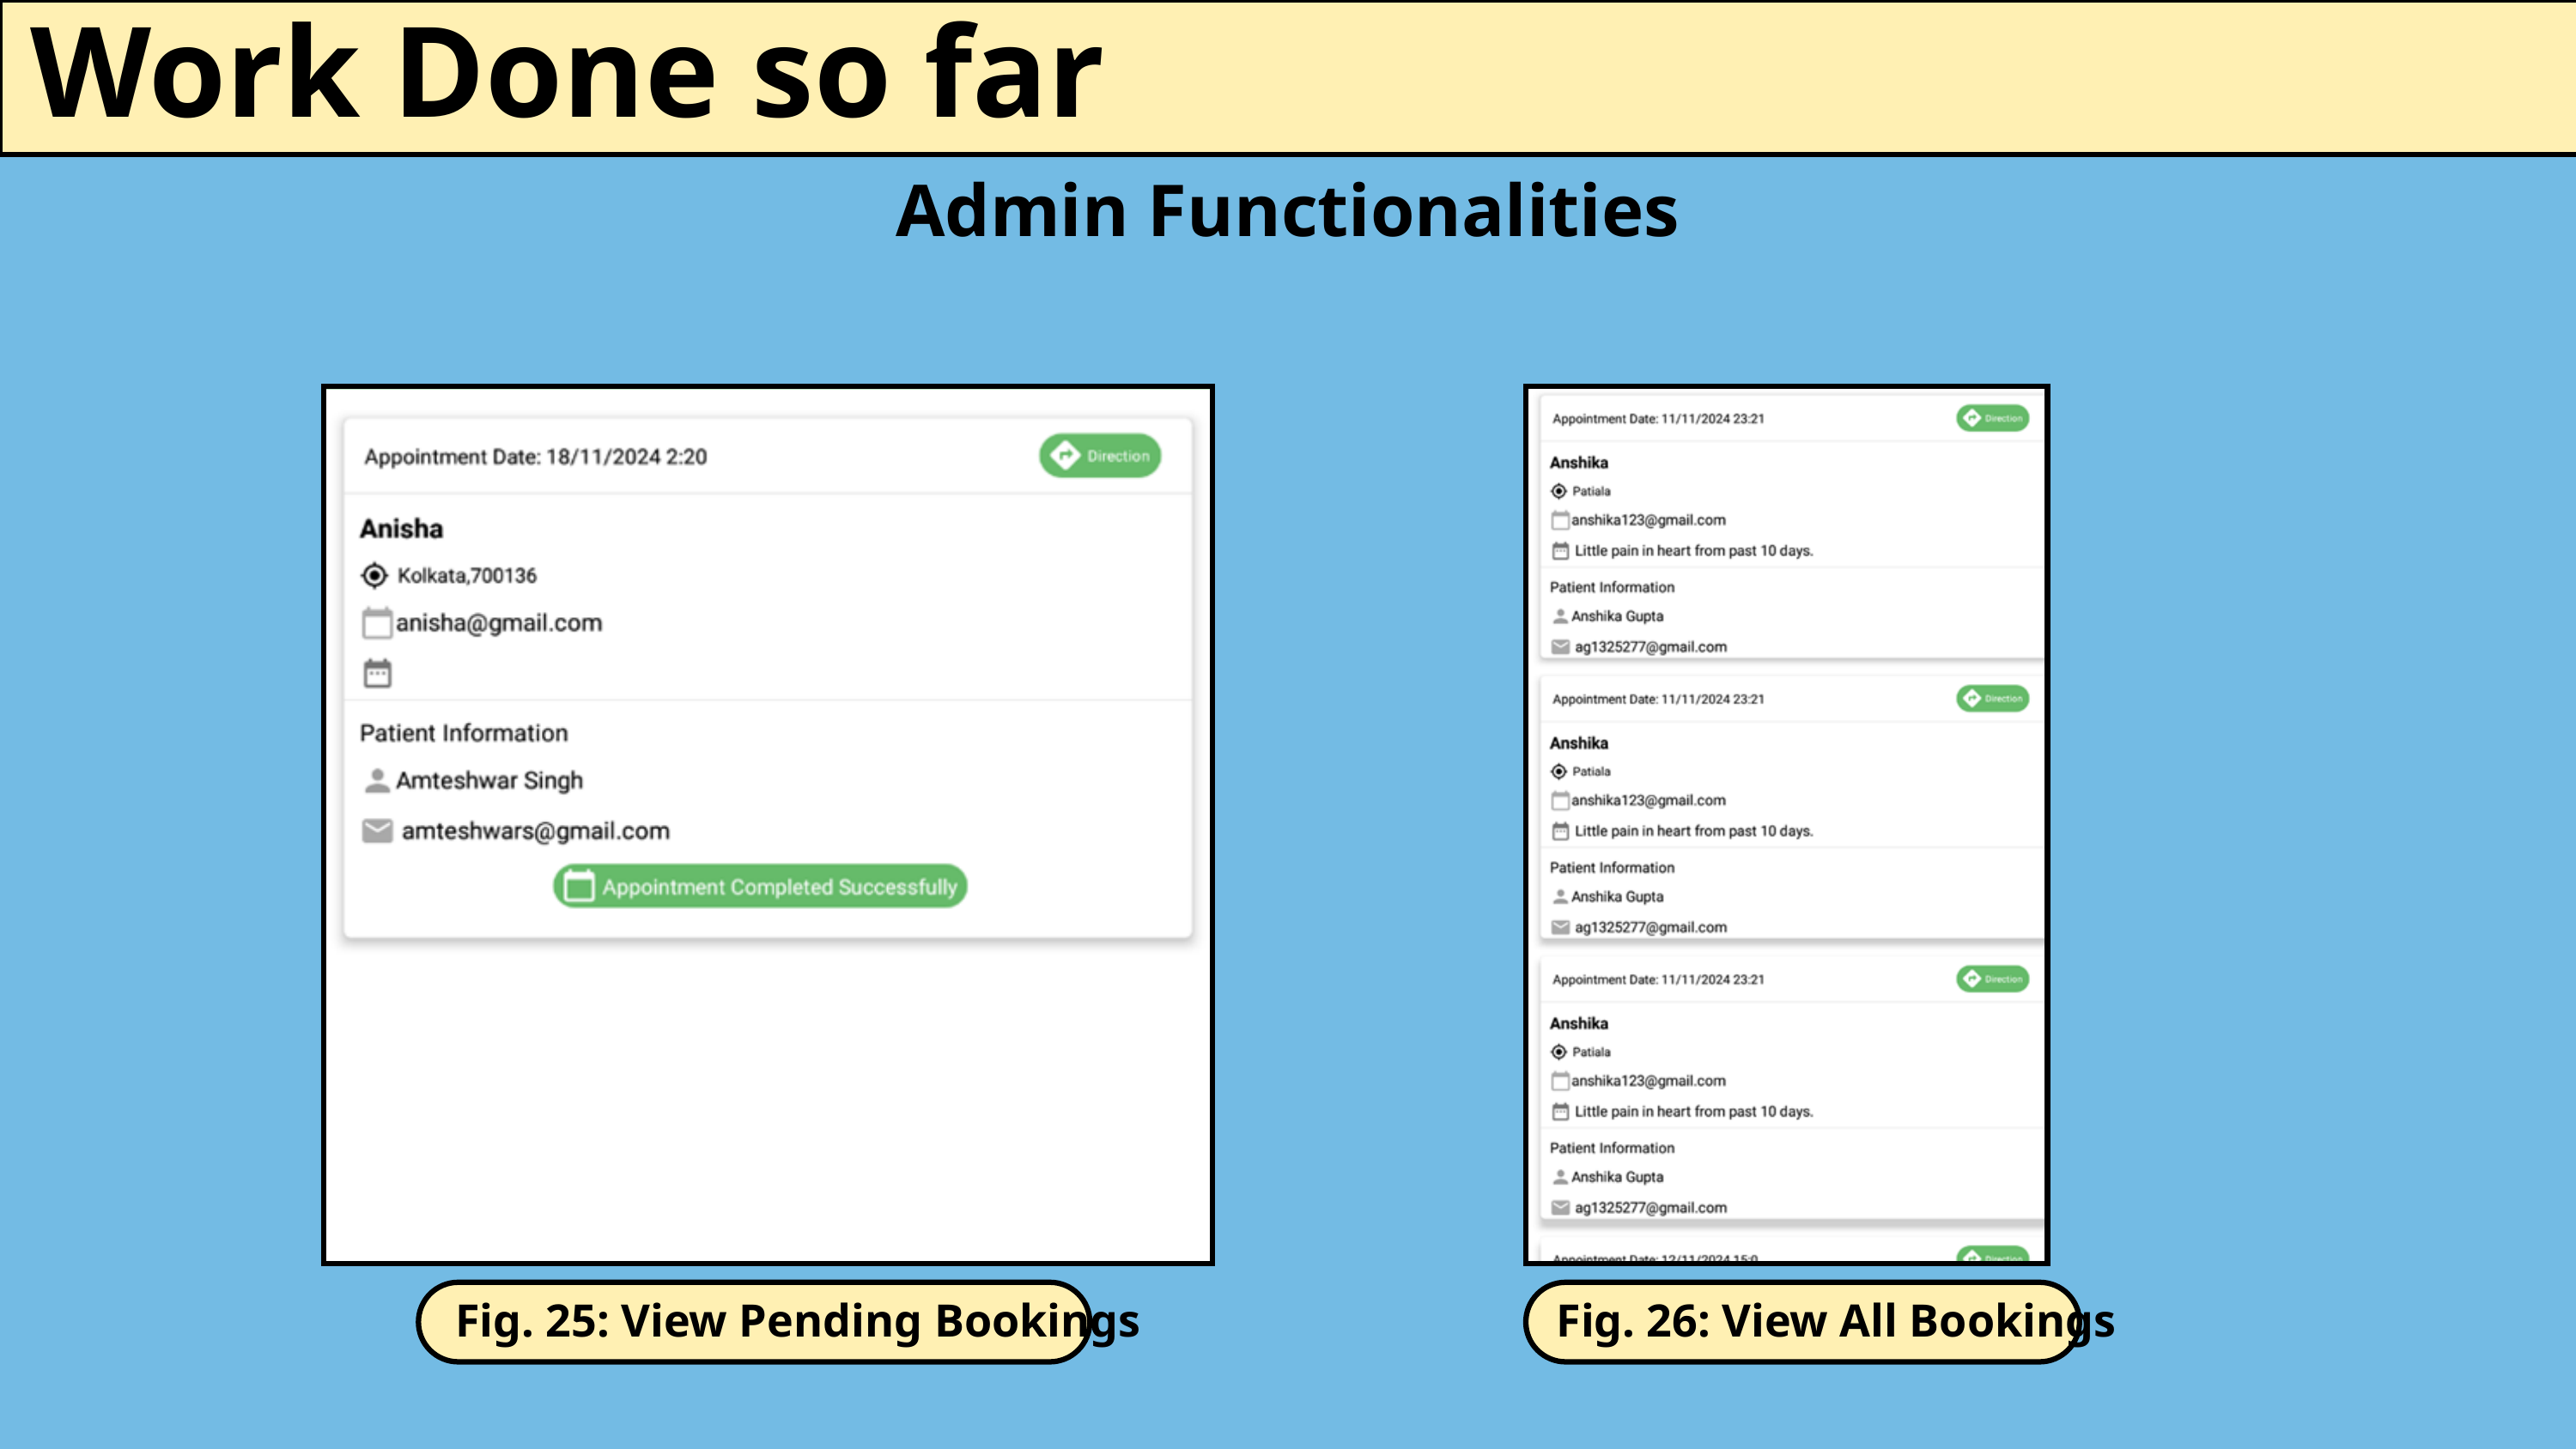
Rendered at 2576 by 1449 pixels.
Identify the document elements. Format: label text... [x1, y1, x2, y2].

text_box [1525, 386, 2048, 1264]
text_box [418, 1282, 1155, 1362]
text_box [0, 0, 2576, 155]
text_box [323, 386, 1212, 1264]
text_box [1525, 1282, 2133, 1362]
text_box Admin Functionalities [0, 165, 2576, 251]
